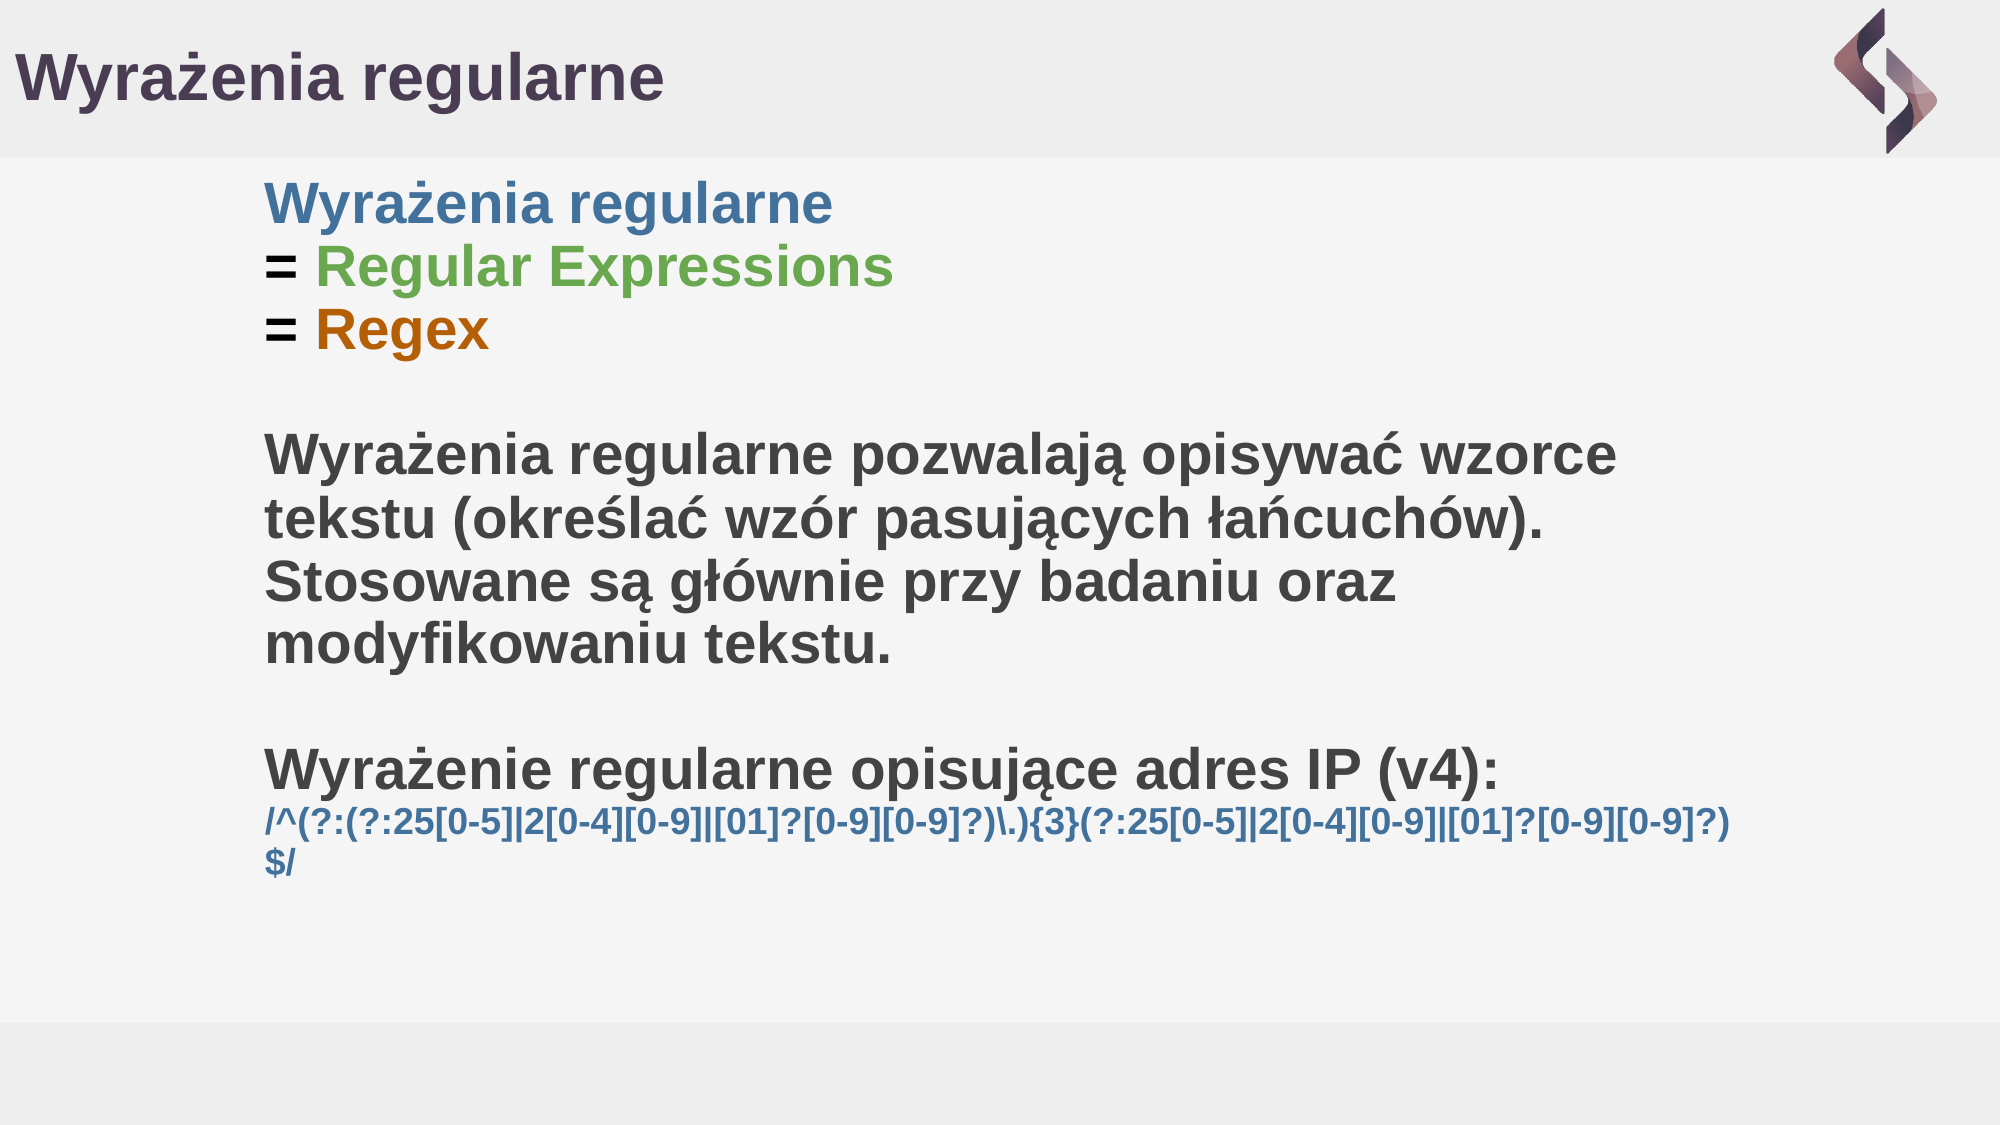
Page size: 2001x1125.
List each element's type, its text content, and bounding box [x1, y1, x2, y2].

title Wyrażenia regularne = Regular Expressions = Regex Wyrażenia regularne pozwalają opisywać wzorce tekstu (określać wzór pasujących łańcuchów). Stosowane są głównie przy badaniu oraz modyfikowaniu tekstu. Wyrażenie regularne opisujące adres IP (v4): /^(?:(?:25[0-5]|2[0-4][0-9]|[01]?[0-9][0-9]?)\.){3}(?:25[0-5]|2[0-4][0-9]|[01]?[0-9][0-9]?)$/ [249, 157, 1750, 1023]
title Wyrażenia regularne [0, 0, 1788, 158]
picture [1787, 0, 2001, 166]
